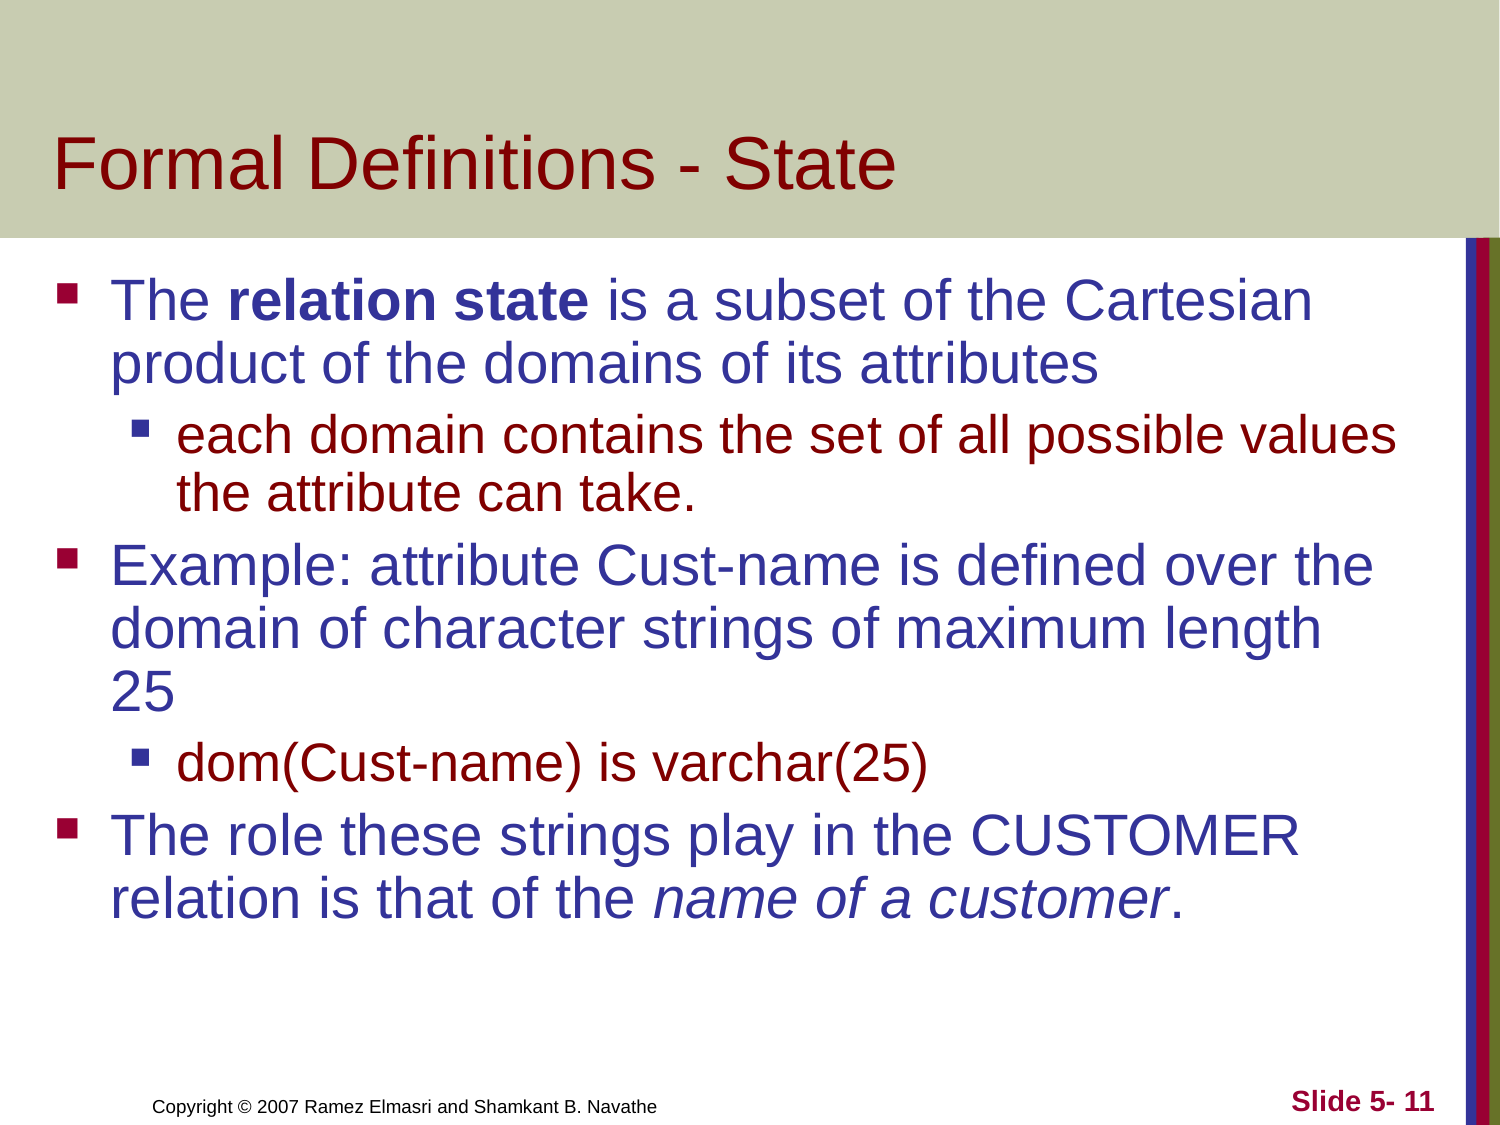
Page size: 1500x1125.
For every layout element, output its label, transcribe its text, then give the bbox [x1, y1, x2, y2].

list The relation state is a subset of the Cartesian product of the domains of its attributes each domain contains the set of all possible values the attribute can take. Example: attribute Cust-name is defined over the domain of character strings of maximum length 25 dom(Cust-name) is varchar(25) The role these strings play in the CUSTOMER relation is that of the name of a customer. [39, 262, 1401, 1013]
slide_number Slide 5- 11 [1137, 1049, 1451, 1125]
title Formal Definitions - State [37, 49, 1317, 213]
